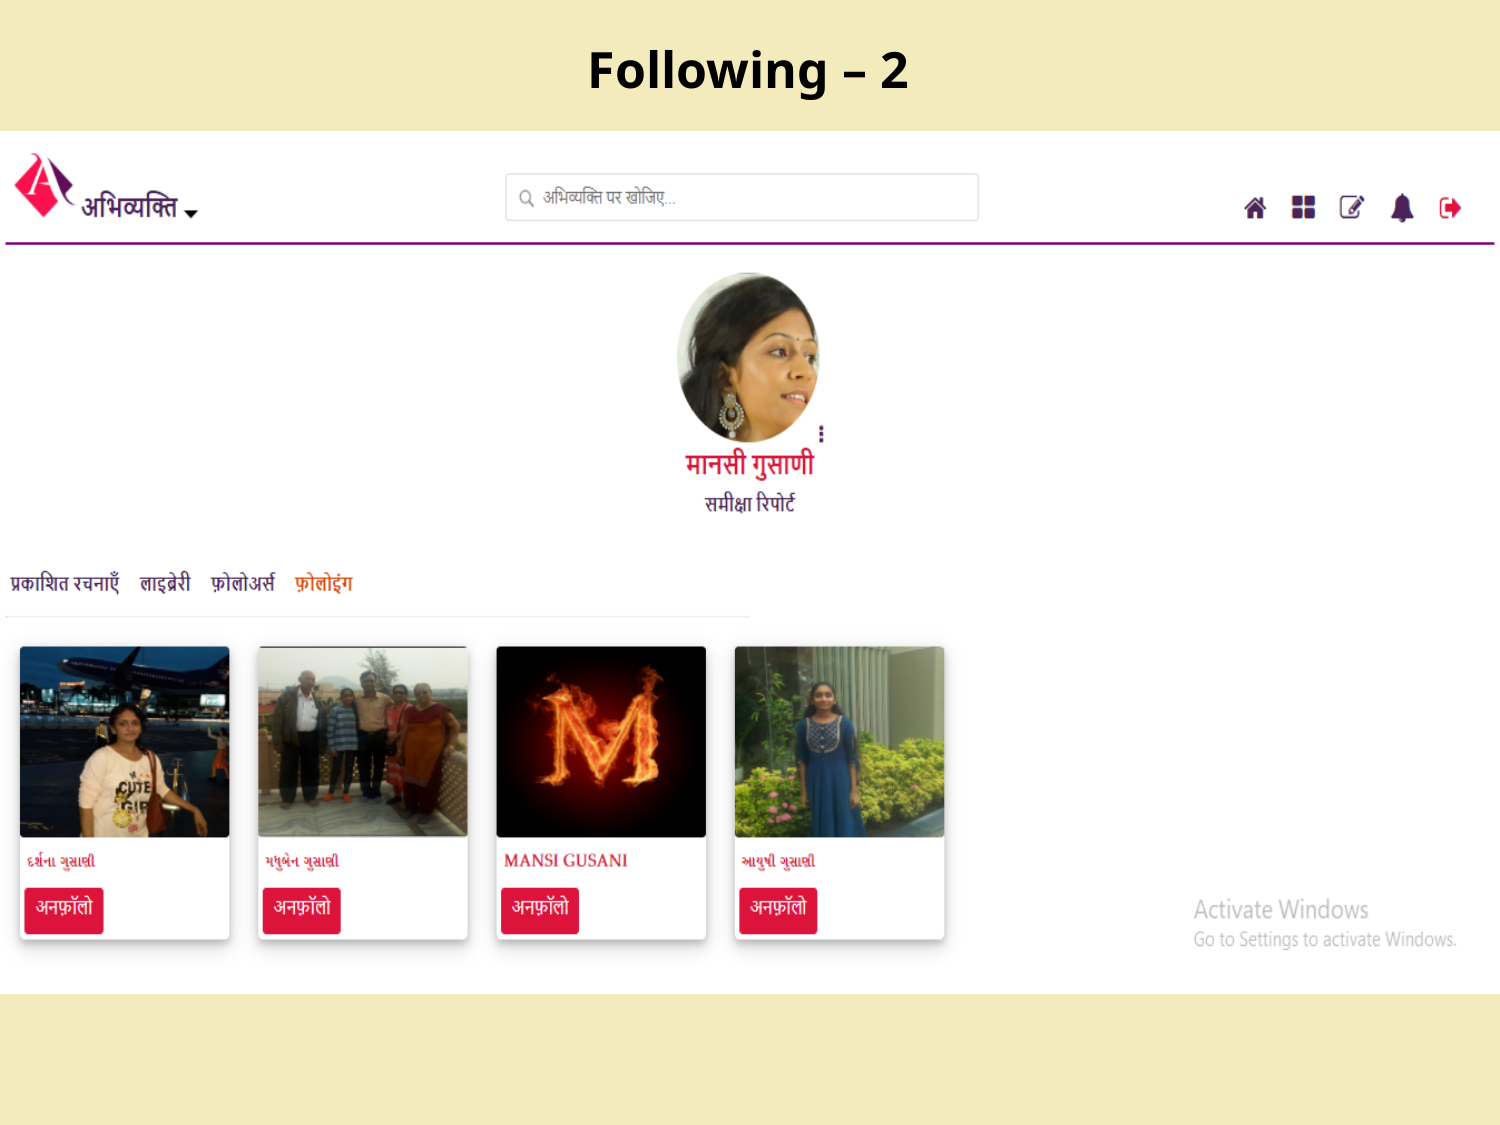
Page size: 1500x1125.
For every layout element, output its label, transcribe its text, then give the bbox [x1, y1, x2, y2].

picture [0, 131, 1500, 994]
text_box Following – 2 [512, 30, 985, 106]
